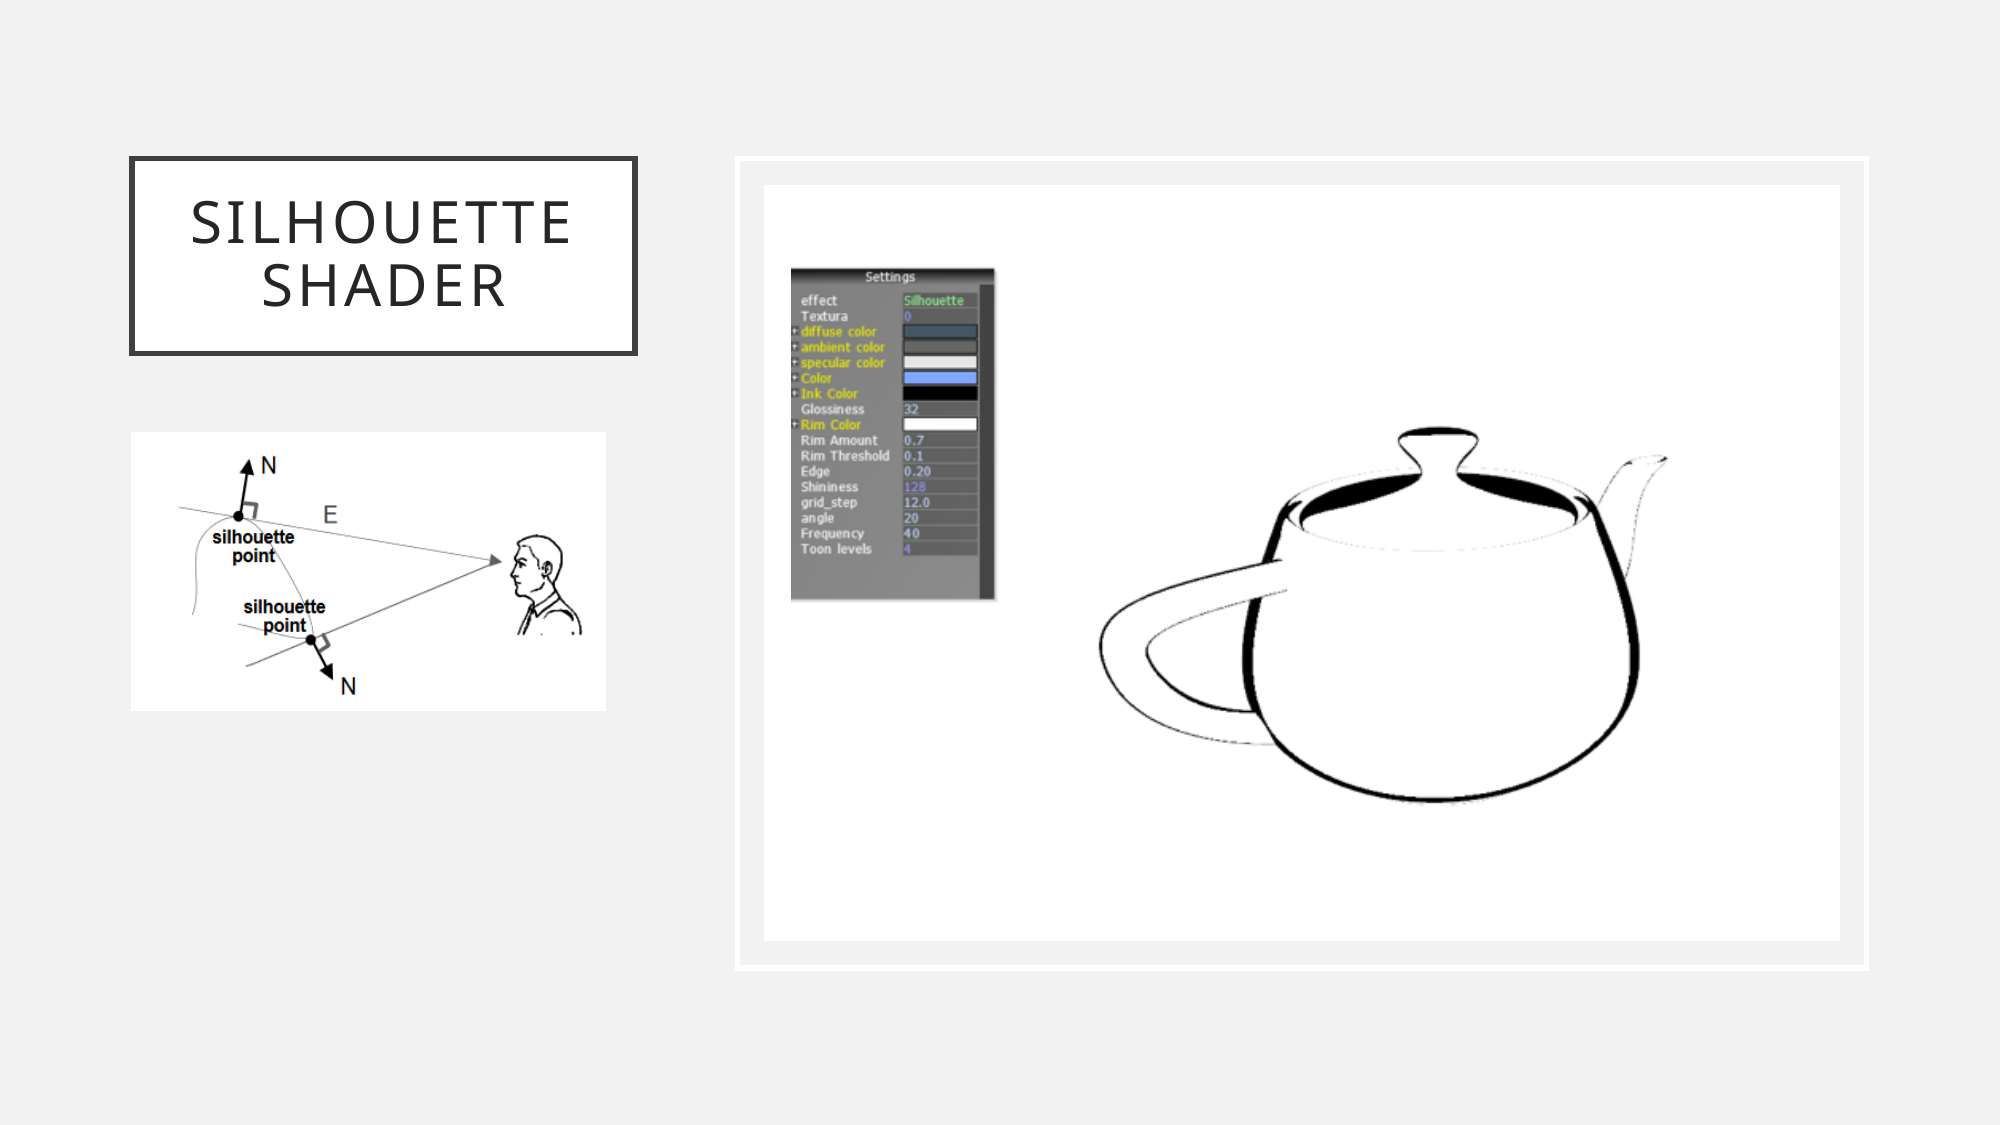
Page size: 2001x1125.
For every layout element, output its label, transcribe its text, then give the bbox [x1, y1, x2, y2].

picture [791, 253, 1813, 873]
text_box [736, 157, 1868, 969]
text_box [131, 432, 635, 968]
picture [131, 432, 606, 711]
title SILHOUETTE SHADER [129, 156, 638, 356]
text_box [763, 184, 1841, 942]
